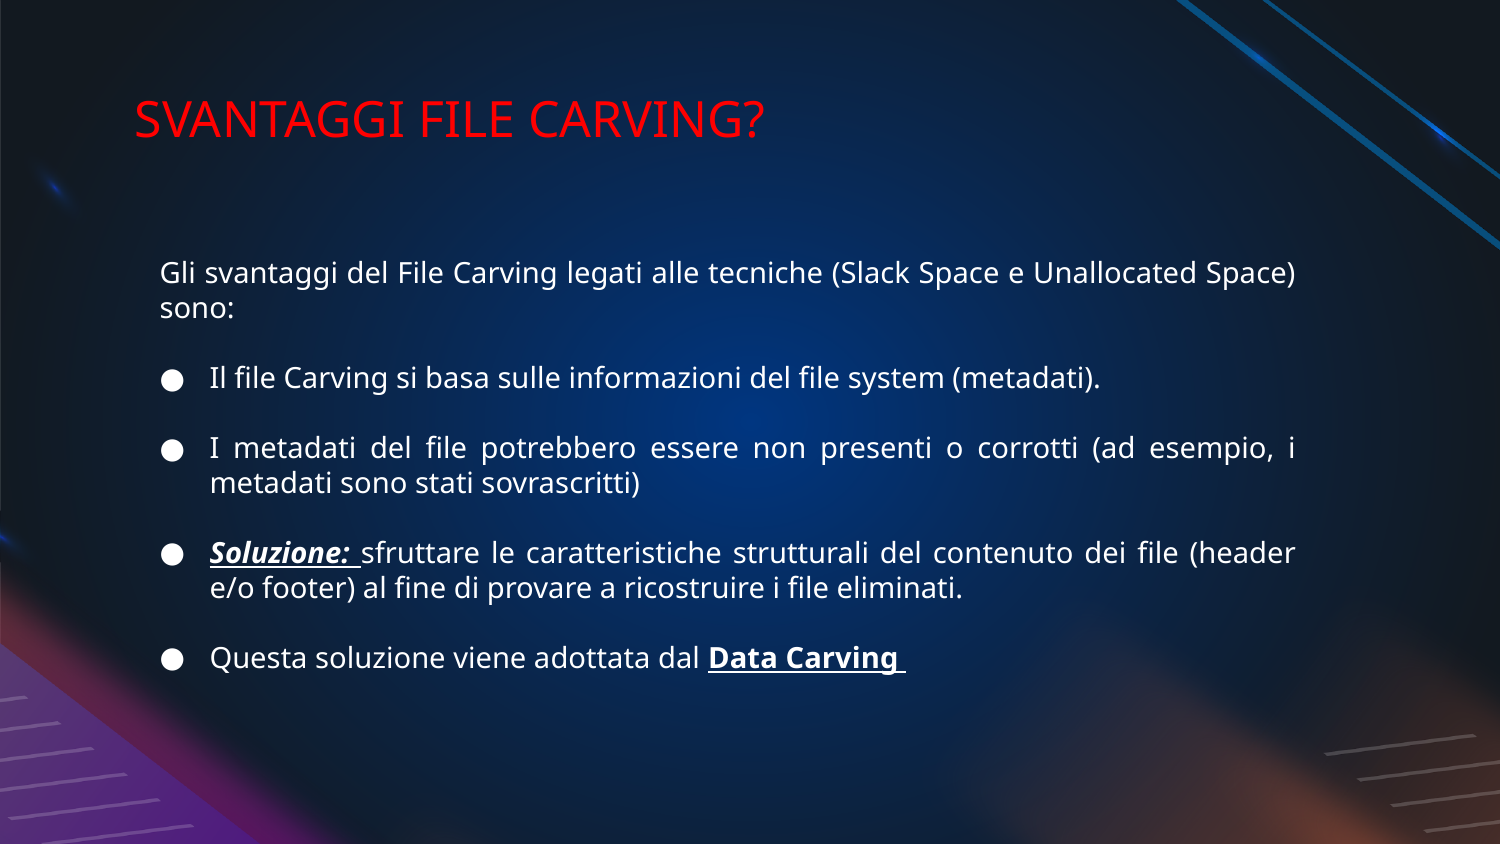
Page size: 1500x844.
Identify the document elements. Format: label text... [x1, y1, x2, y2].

list Gli svantaggi del File Carving legati alle tecniche (Slack Space e Unallocated Space) sono: Il file Carving si basa sulle informazioni del file system (metadati). I metadati del file potrebbero essere non presenti o corrotti (ad esempio, i metadati sono stati sovrascritti) Soluzione: sfruttare le caratteristiche strutturali del contenuto dei file (header e/o footer) al fine di provare a ricostruire i file eliminati. Questa soluzione viene adottata dal Data Carving [119, 204, 1312, 723]
picture [0, 0, 1500, 844]
title SVANTAGGI FILE CARVING? [119, 72, 1449, 167]
